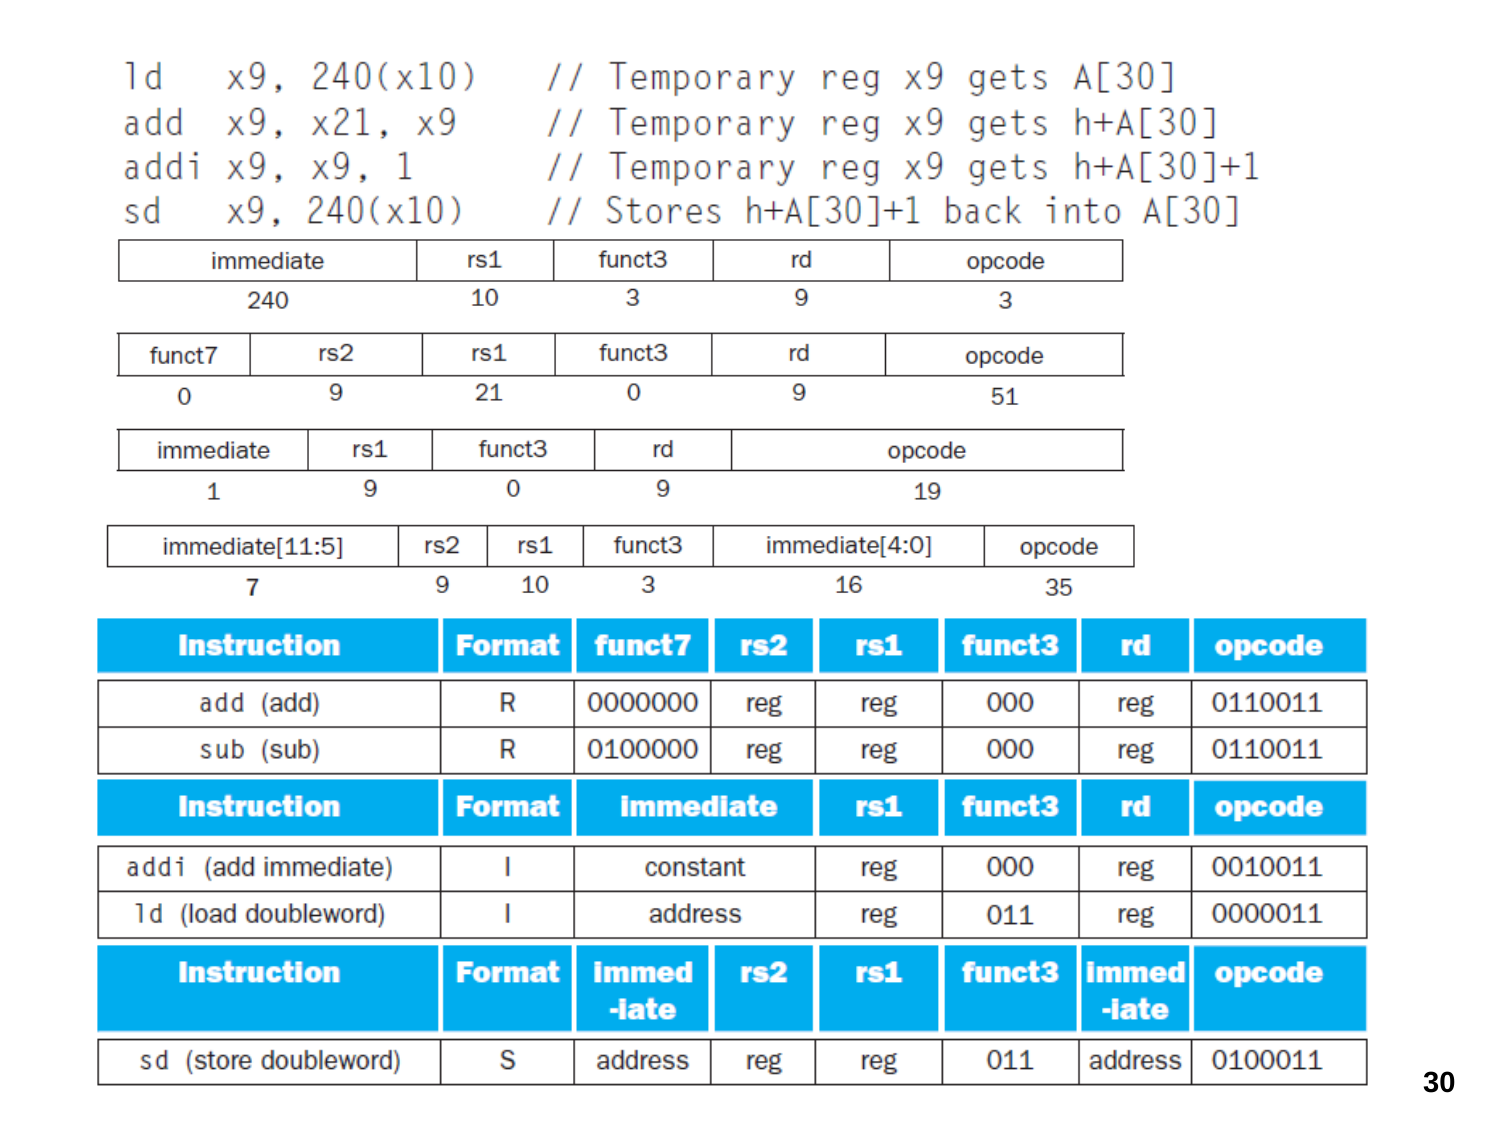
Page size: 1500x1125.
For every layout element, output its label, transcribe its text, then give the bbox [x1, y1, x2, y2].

footer 30 [277, 1046, 1471, 1106]
picture [29, 42, 1377, 1098]
